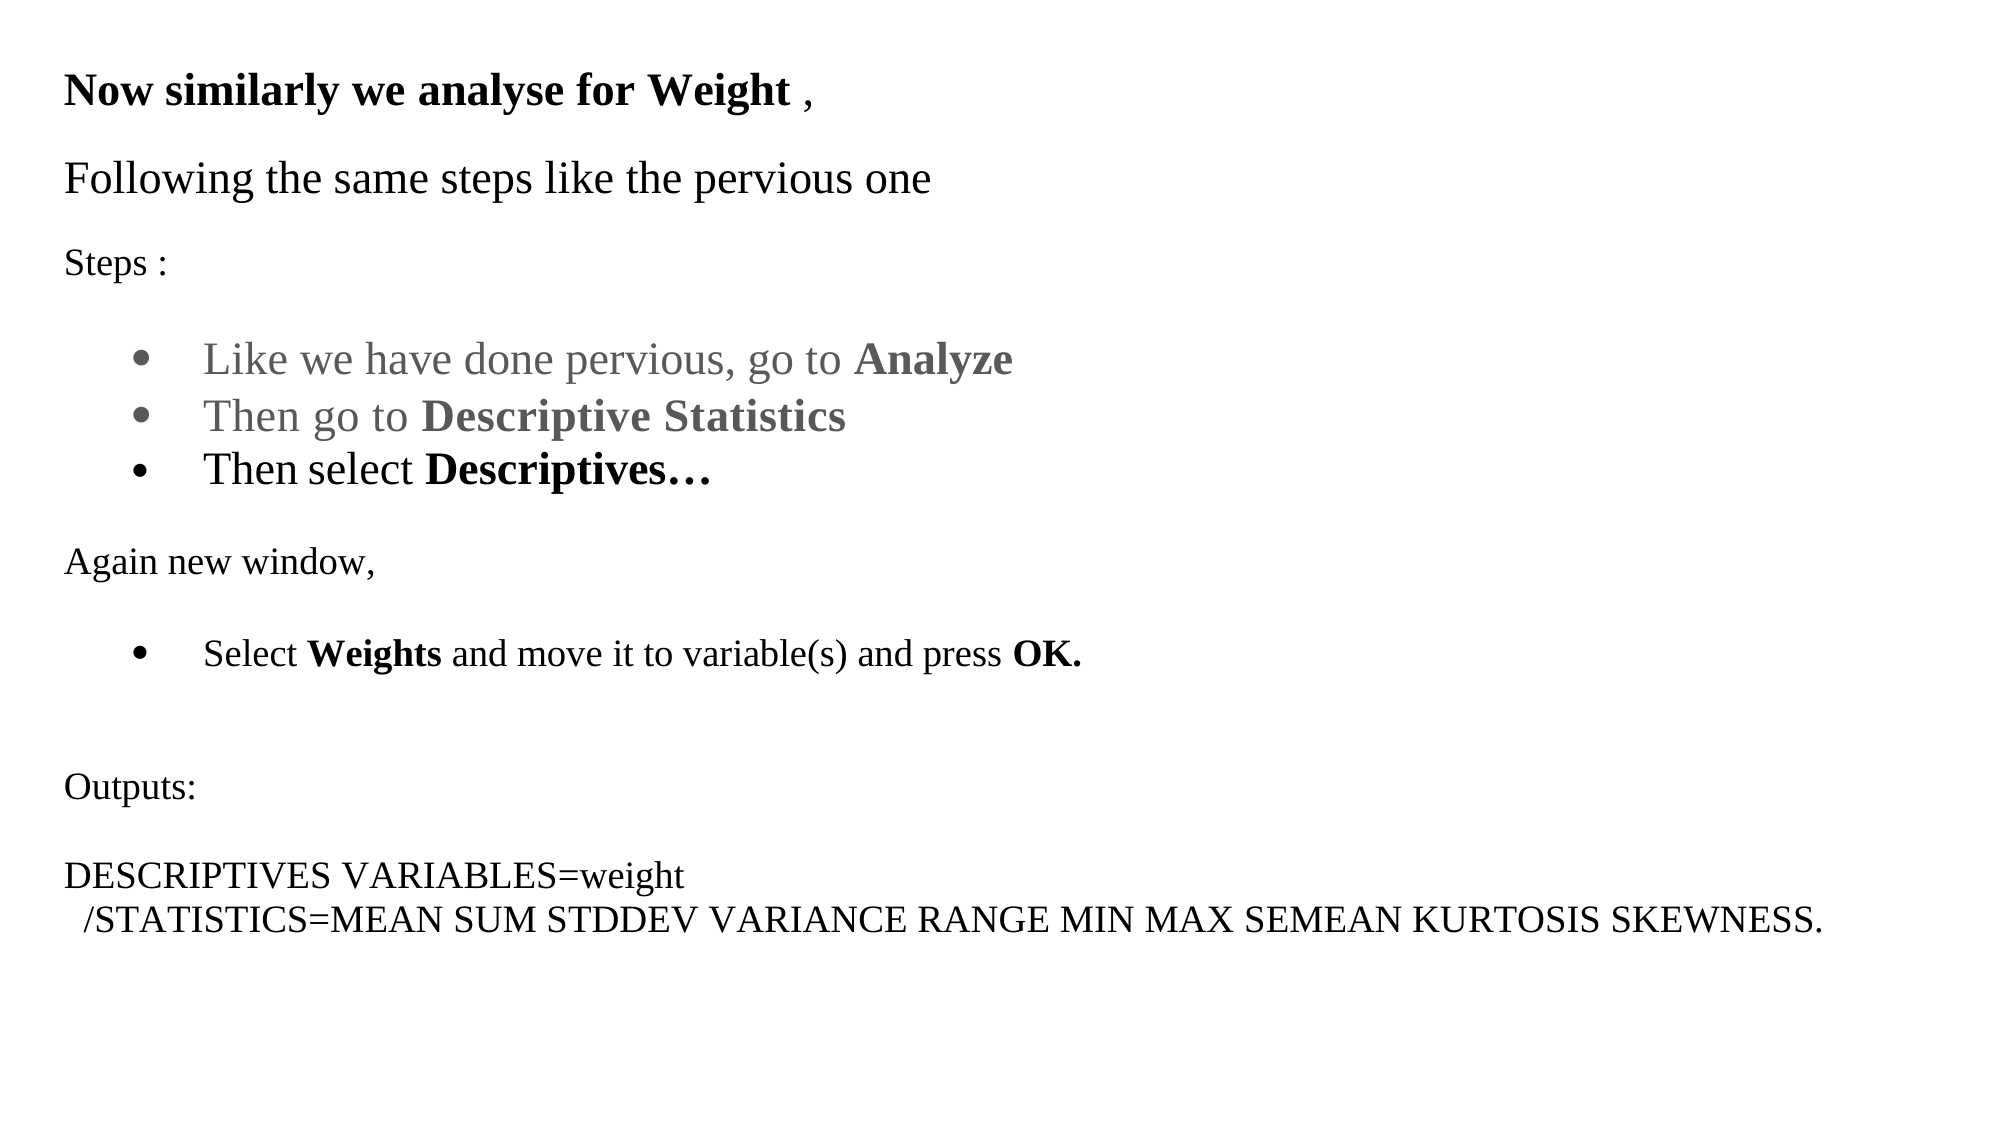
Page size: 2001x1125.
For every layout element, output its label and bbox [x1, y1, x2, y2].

picture [63, 62, 1952, 987]
